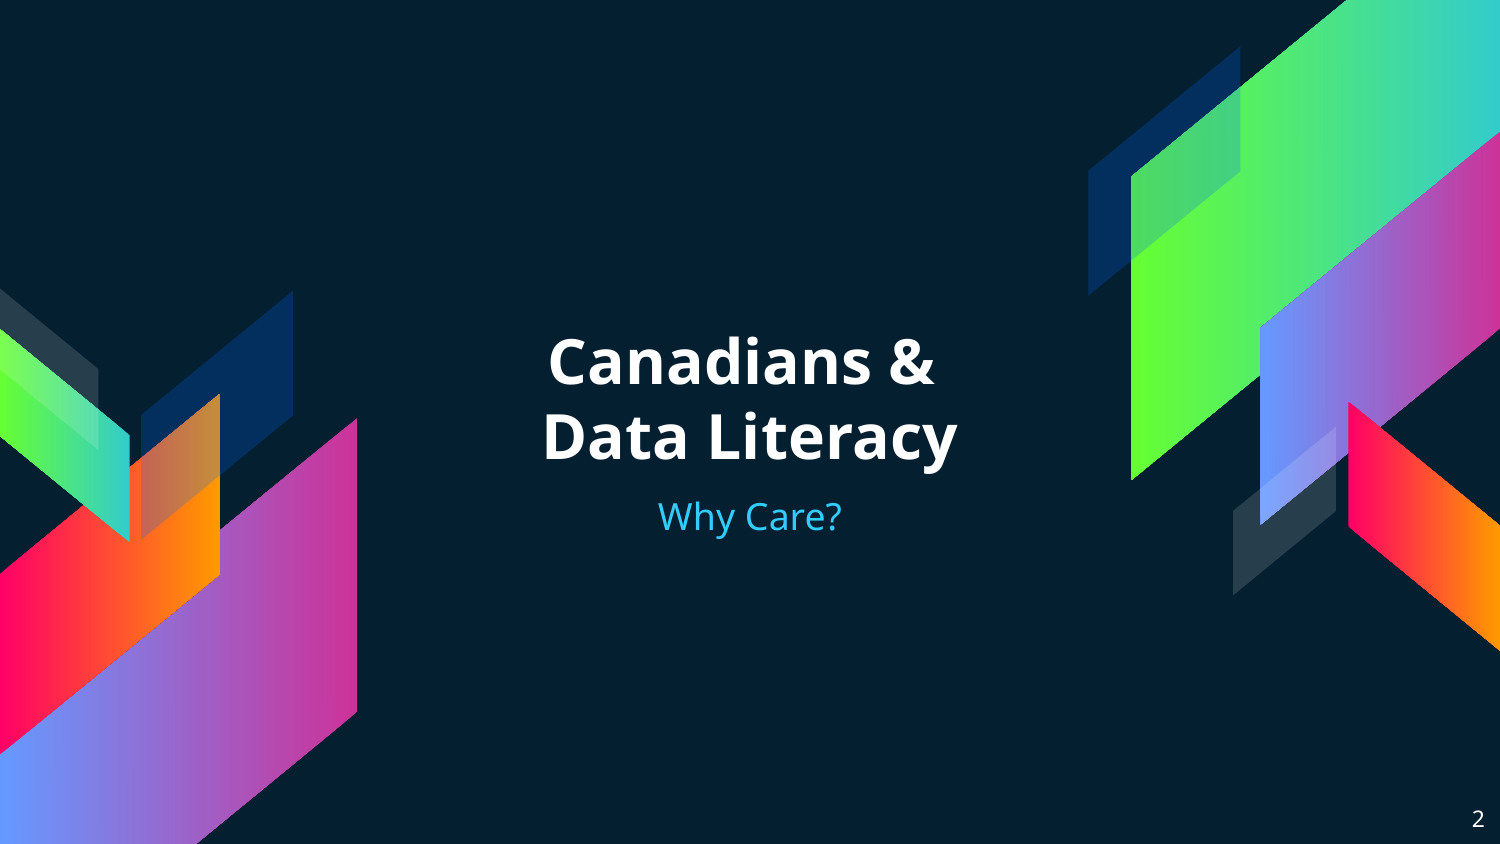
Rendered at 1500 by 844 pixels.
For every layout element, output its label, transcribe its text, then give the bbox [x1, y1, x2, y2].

title Canadians & Data Literacy [434, 297, 1066, 478]
subtitle Why Care? [434, 478, 1066, 608]
slide_number 2 [1403, 789, 1500, 844]
